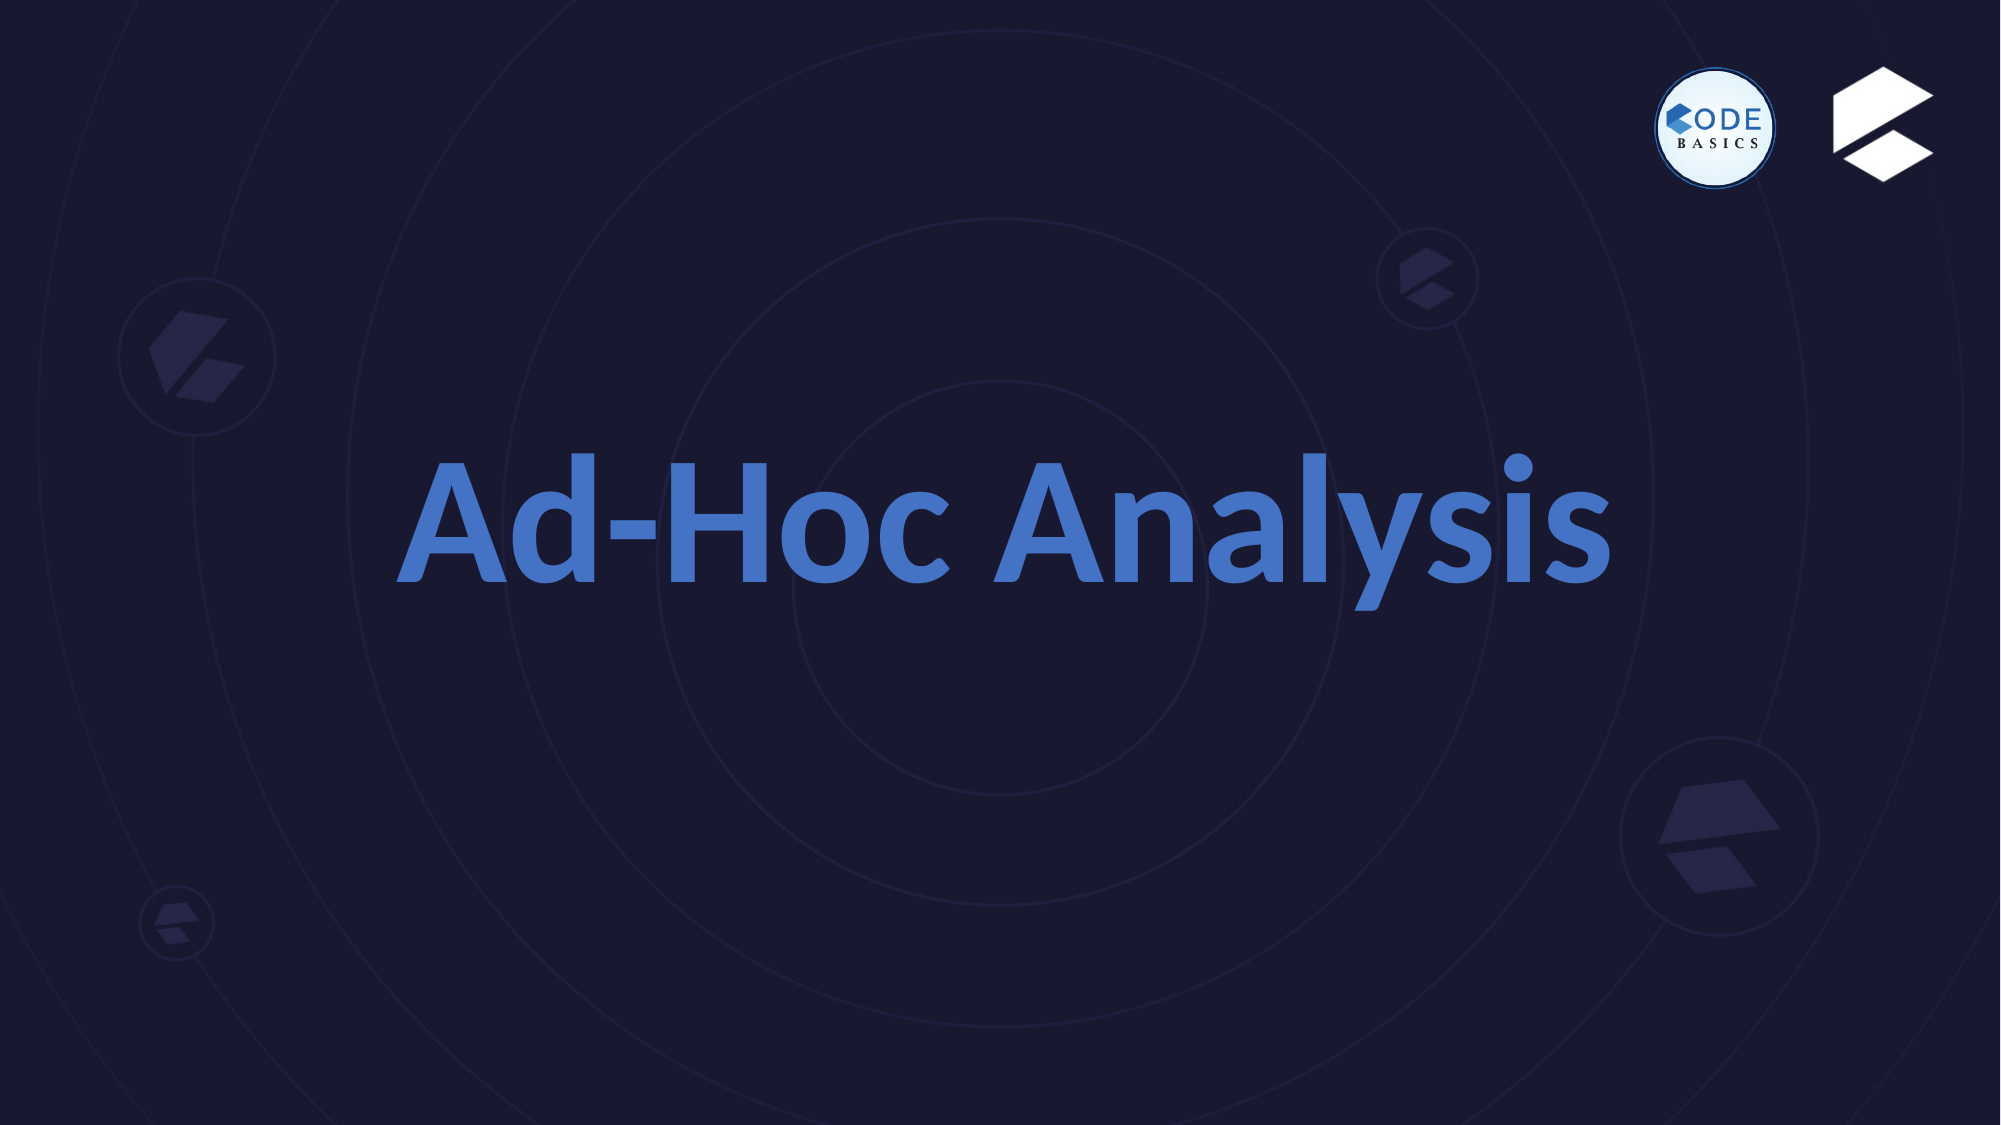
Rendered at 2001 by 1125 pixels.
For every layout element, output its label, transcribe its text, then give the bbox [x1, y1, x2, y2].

picture [0, 0, 2001, 1125]
text_box Ad-Hoc Analysis [231, 484, 1780, 563]
